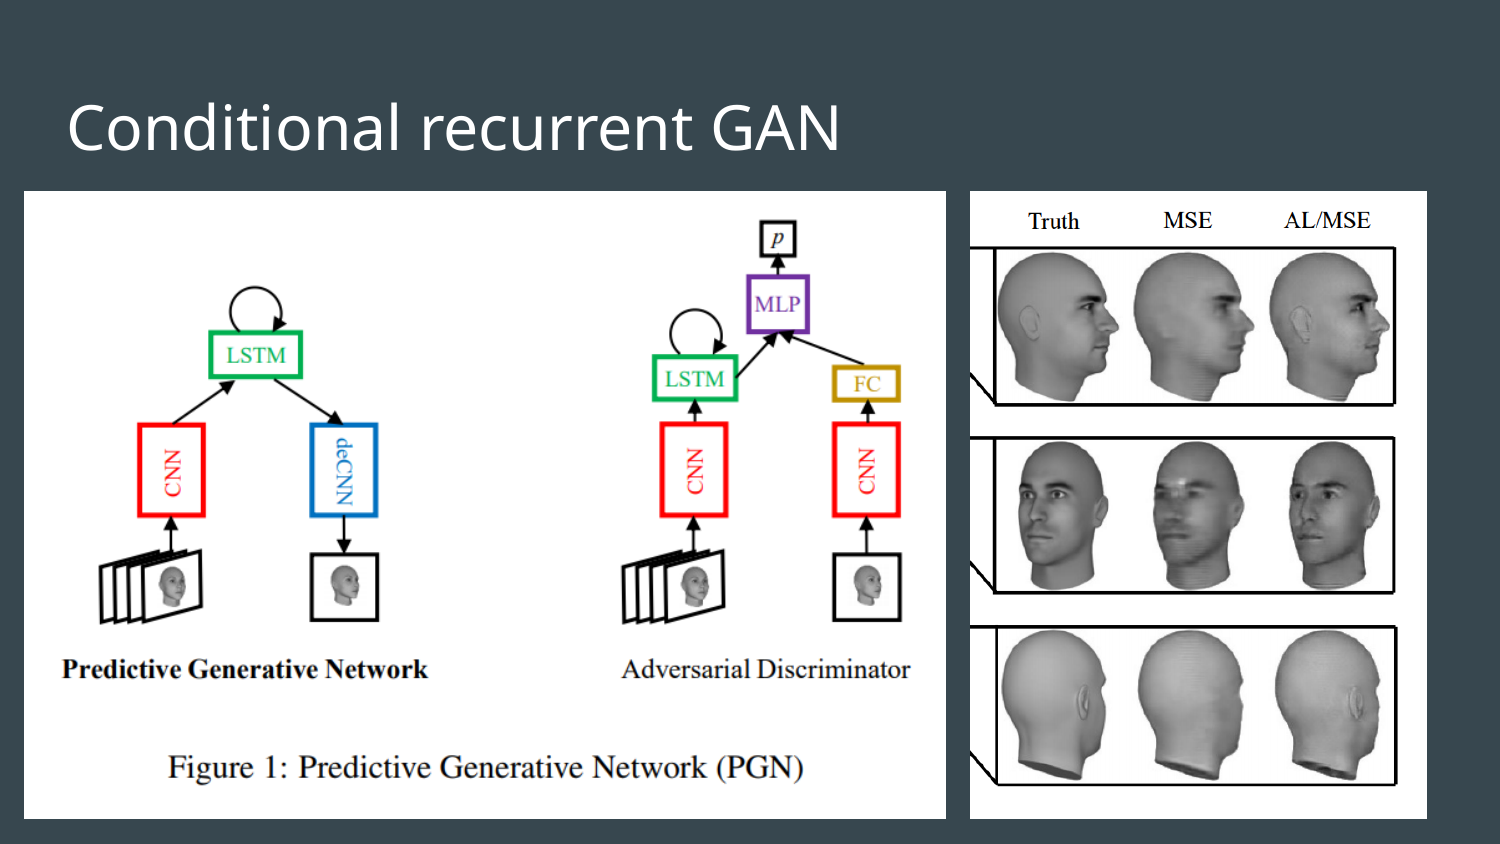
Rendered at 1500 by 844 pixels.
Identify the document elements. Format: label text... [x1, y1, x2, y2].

picture [24, 191, 946, 819]
title Conditional recurrent GAN [51, 72, 1449, 167]
picture [970, 191, 1428, 819]
